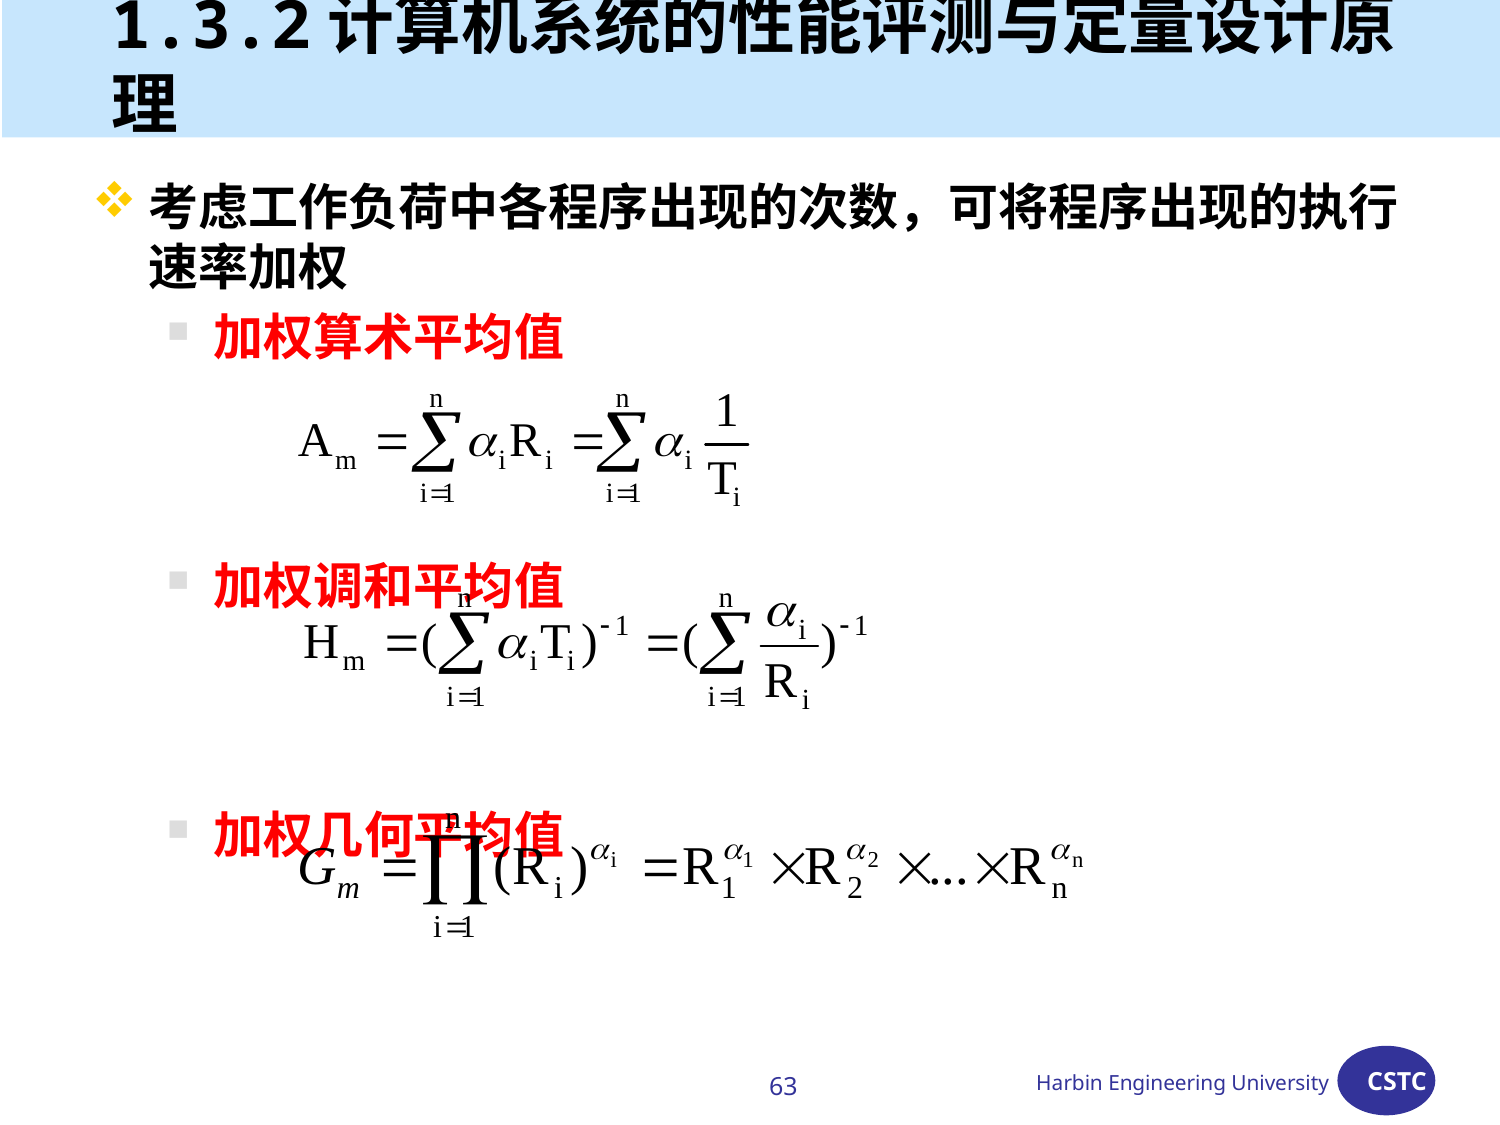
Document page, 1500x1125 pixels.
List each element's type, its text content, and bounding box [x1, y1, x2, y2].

title 1.3.2计算机系统的性能评测与定量设计原理 [96, 11, 1464, 112]
list 考虑工作负荷中各程序出现的次数，可将程序出现的执行速率加权 加权算术平均值 加权调和平均值 加权几何平均值 [76, 167, 1434, 981]
slide_number 63 [608, 1062, 959, 1113]
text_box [295, 574, 876, 721]
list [286, 371, 765, 524]
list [290, 793, 1098, 949]
footer Harbin Engineering University [959, 1062, 1344, 1113]
